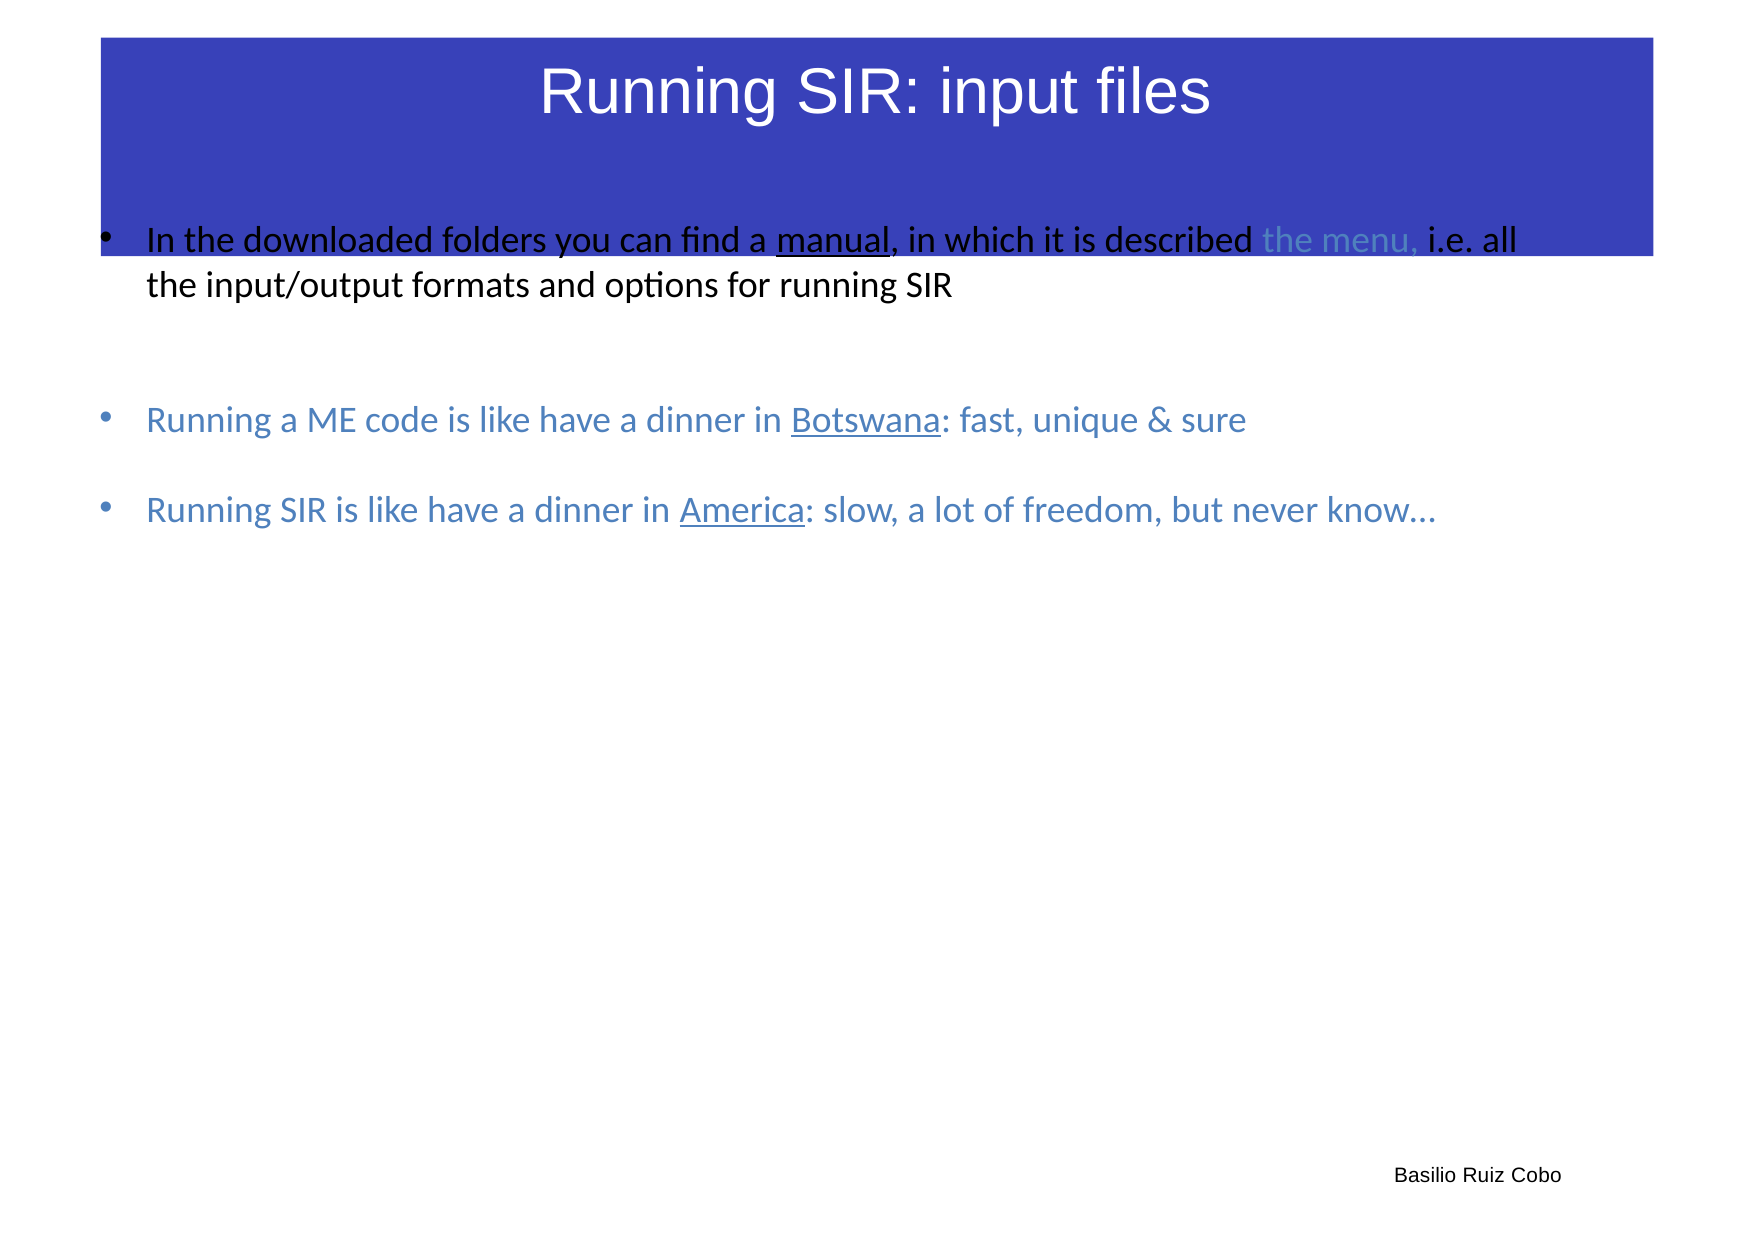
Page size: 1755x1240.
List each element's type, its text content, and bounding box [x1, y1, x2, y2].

footer Basilio Ruiz Cobo [1392, 1161, 1567, 1240]
text_box In the downloaded folders you can find a manual, in which it is described the menu, i.e. all the input/output formats and options for running SIR Running a ME code is like have a dinner in Botswana: fast, unique & sure Running SIR is like have a dinner in America: slow, a lot of freedom, but never know… [84, 207, 1572, 537]
title Running SIR: input files [100, 37, 1654, 257]
